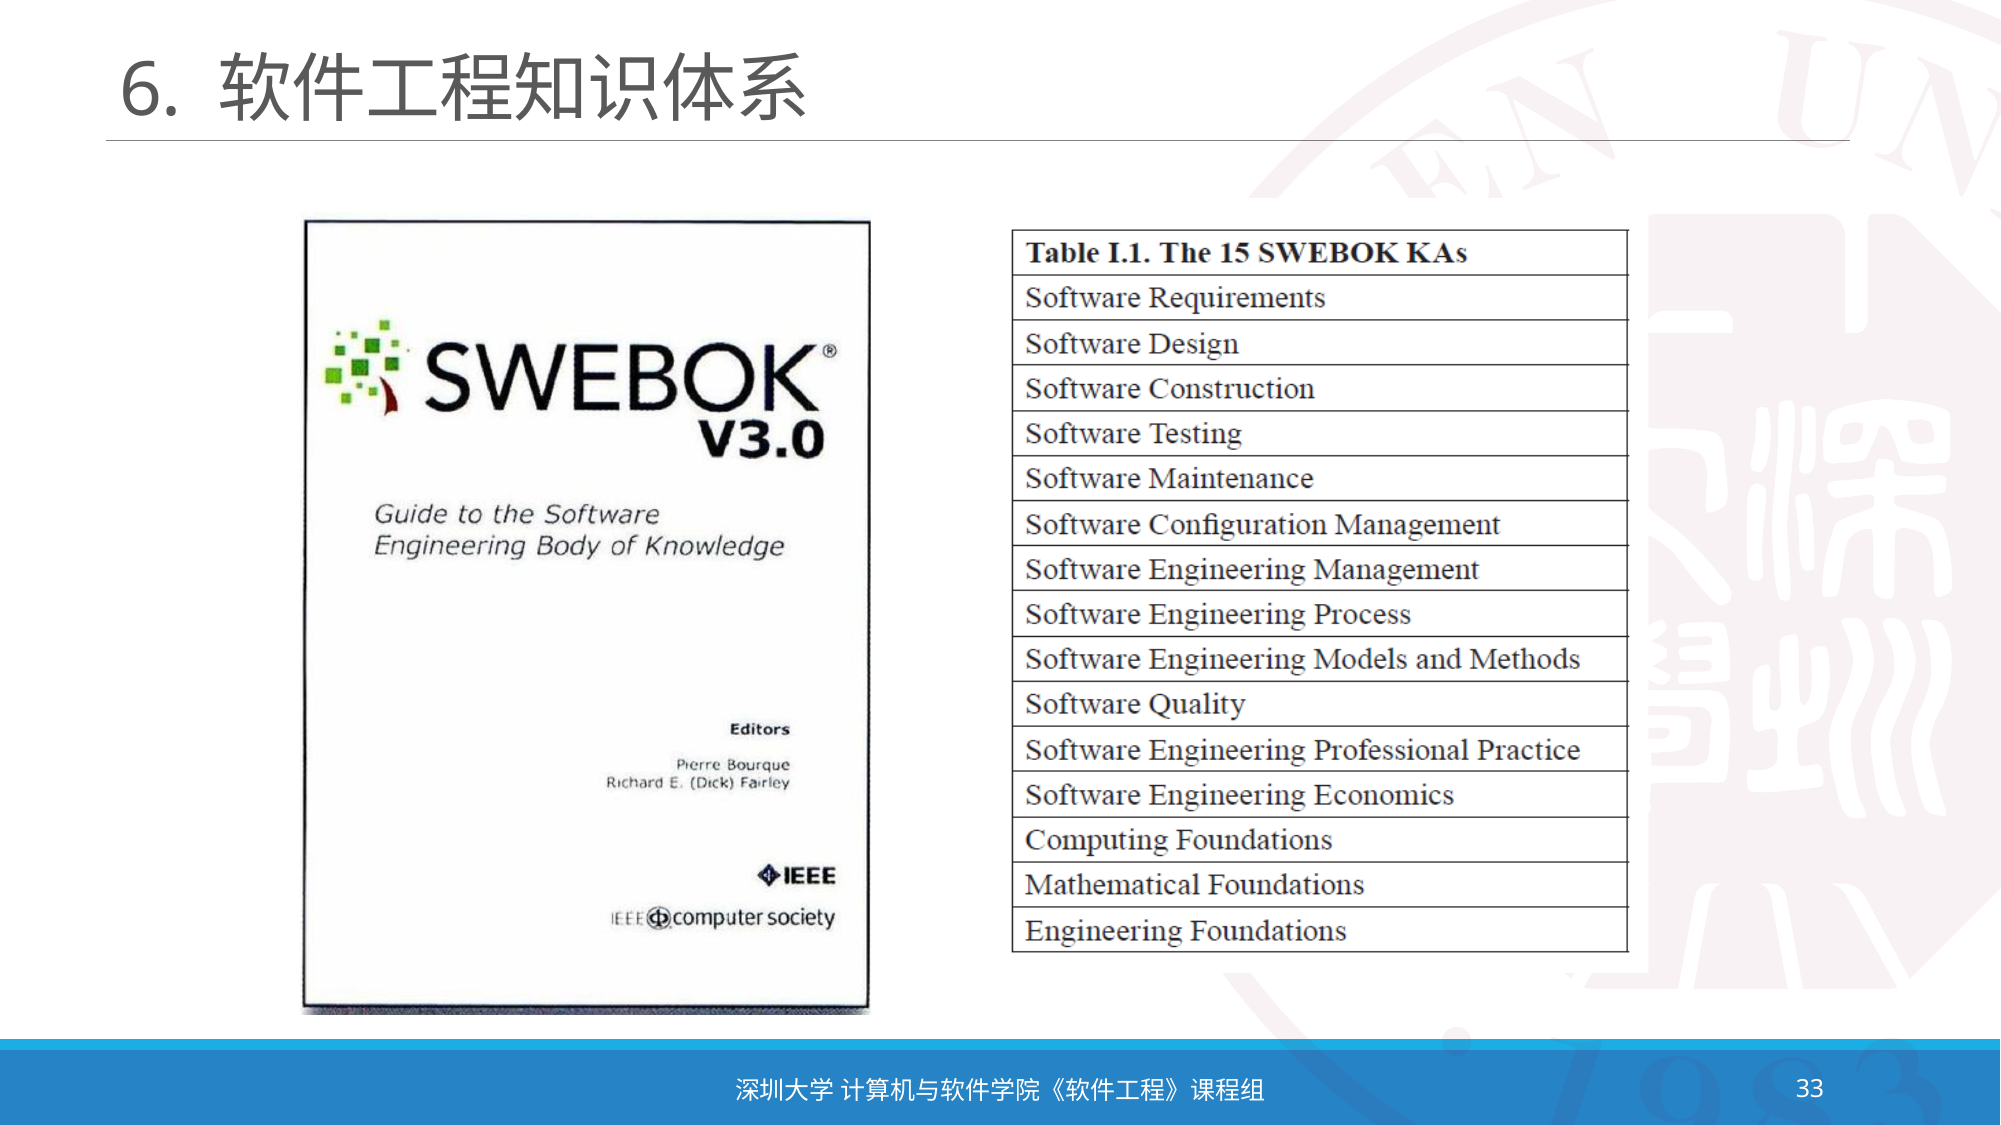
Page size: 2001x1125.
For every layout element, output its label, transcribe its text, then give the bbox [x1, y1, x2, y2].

picture [979, 197, 1649, 974]
picture [299, 212, 872, 1015]
footer 深圳大学 计算机与软件学院《软件工程》课程组 [604, 1059, 1396, 1120]
slide_number 33 [1624, 1059, 1840, 1120]
title 6. 软件工程知识体系 [104, 0, 1856, 139]
